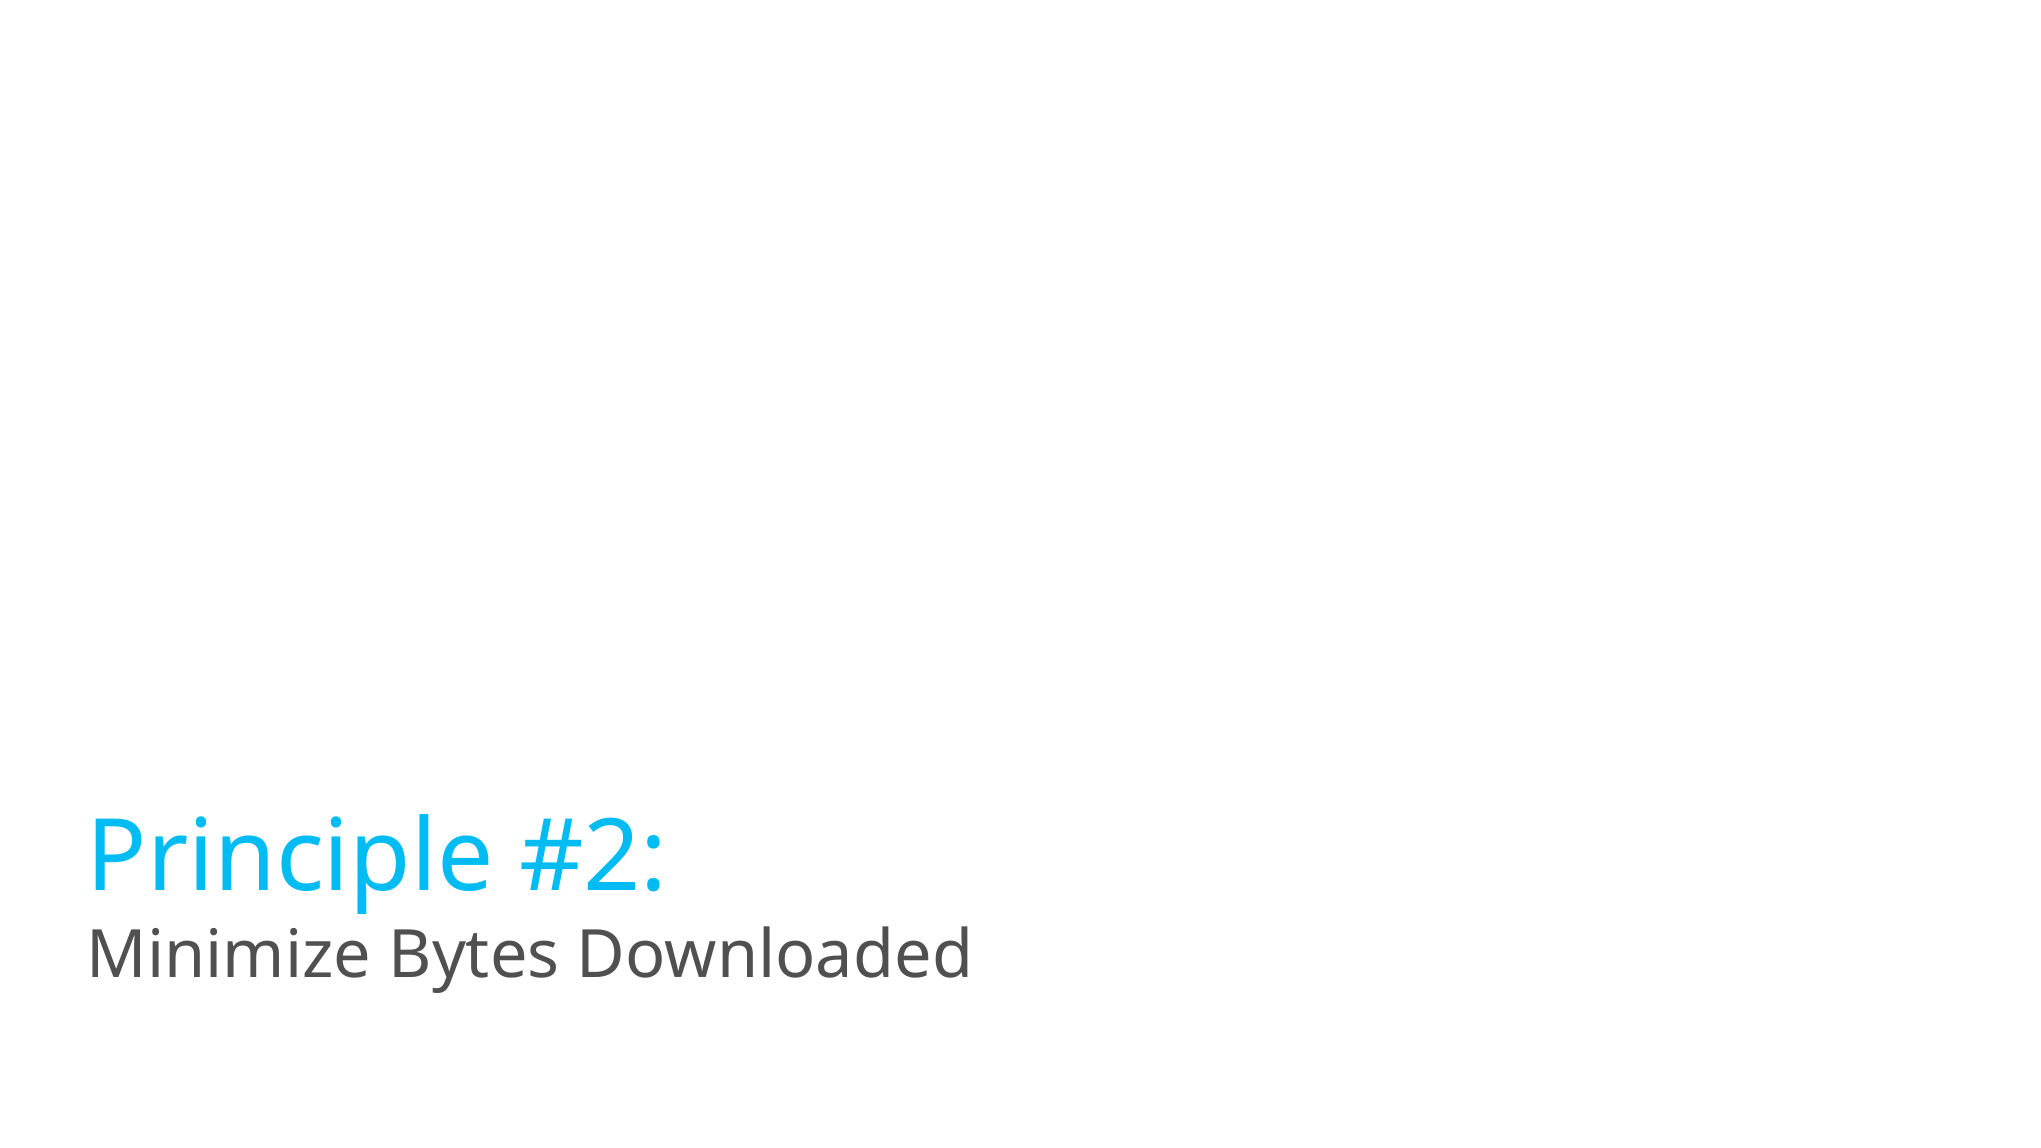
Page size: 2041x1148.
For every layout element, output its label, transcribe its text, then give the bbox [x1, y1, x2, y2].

title Principle #2: Minimize Bytes Downloaded [86, 790, 1953, 995]
